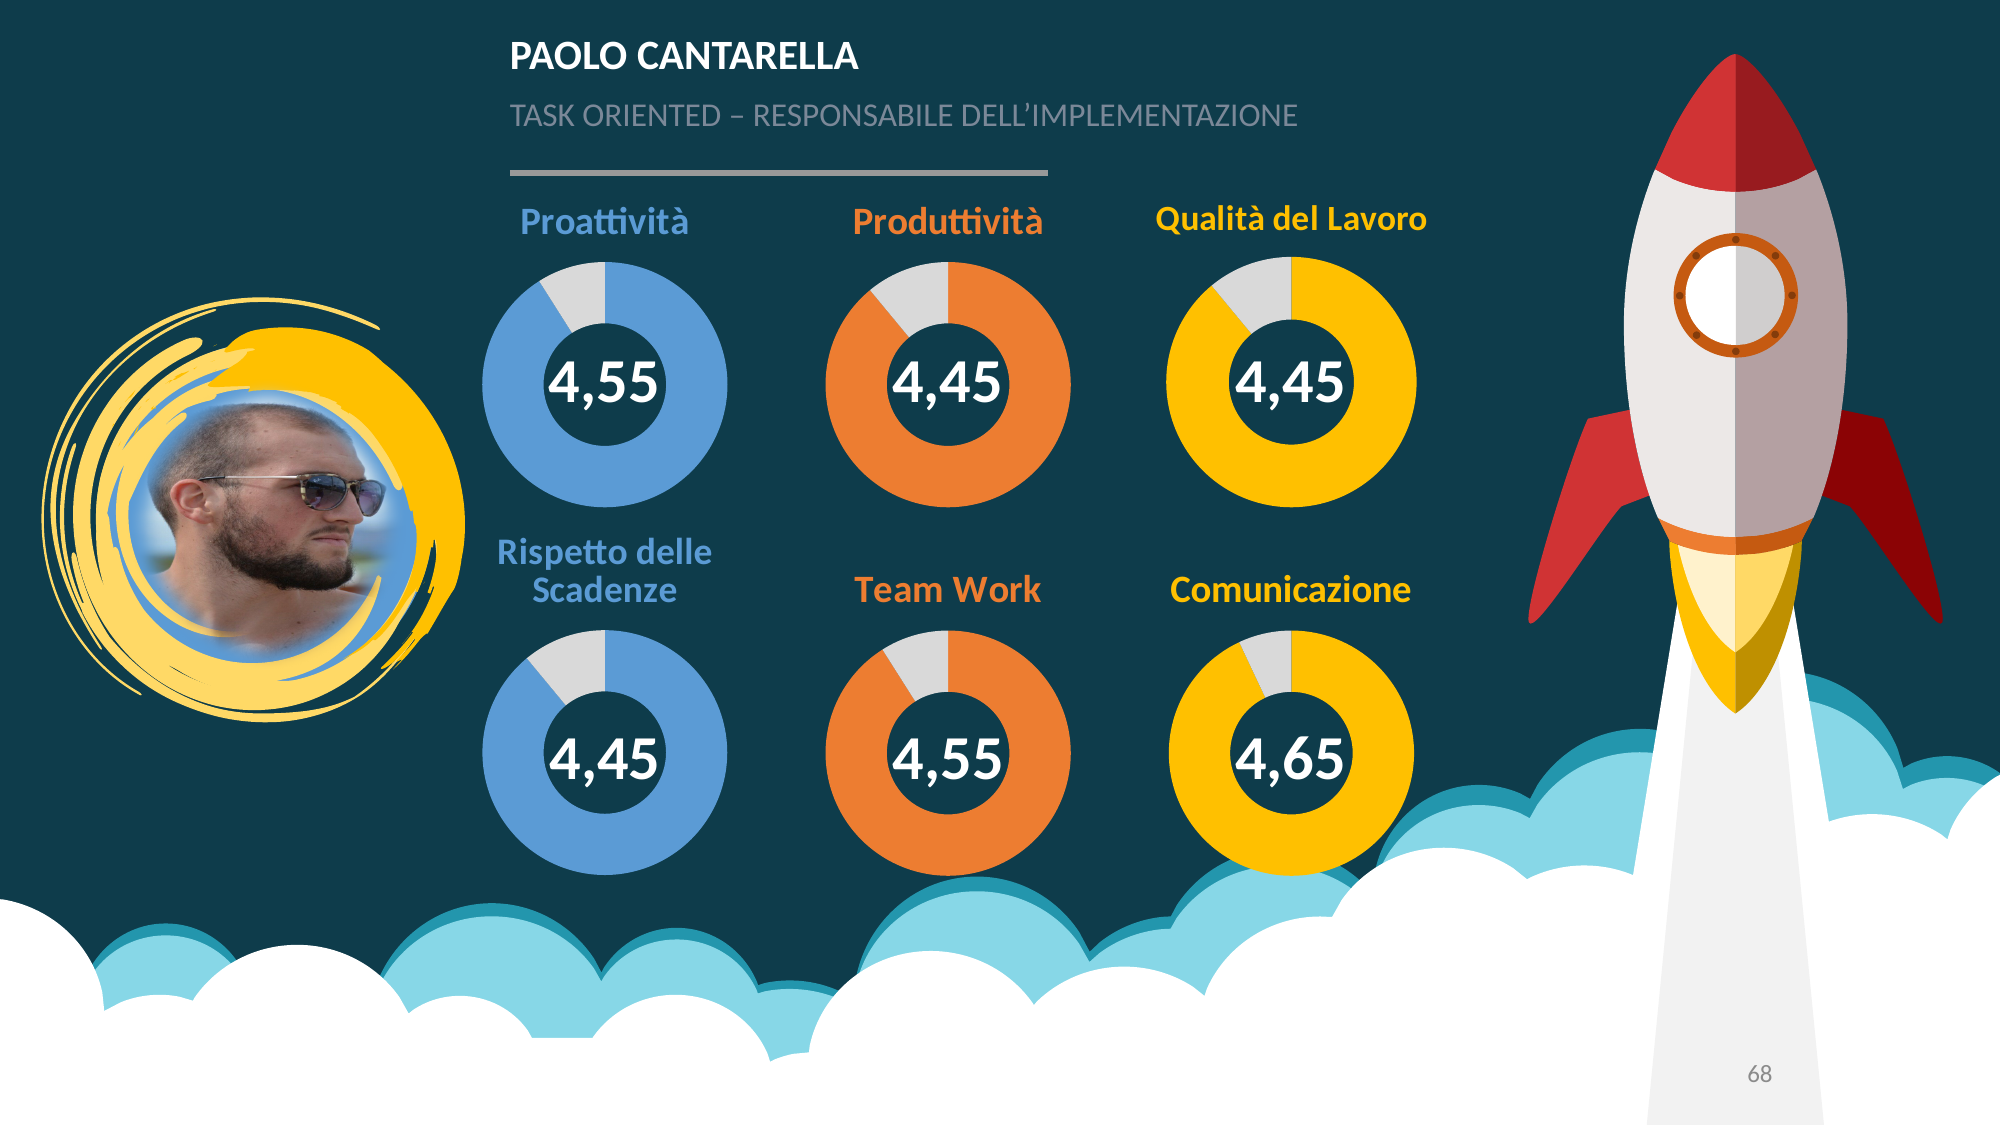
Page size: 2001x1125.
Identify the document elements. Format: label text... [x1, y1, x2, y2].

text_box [39, 297, 383, 723]
slide_number 68 [1412, 1042, 1788, 1103]
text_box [383, 20, 1514, 883]
picture [125, 376, 409, 672]
